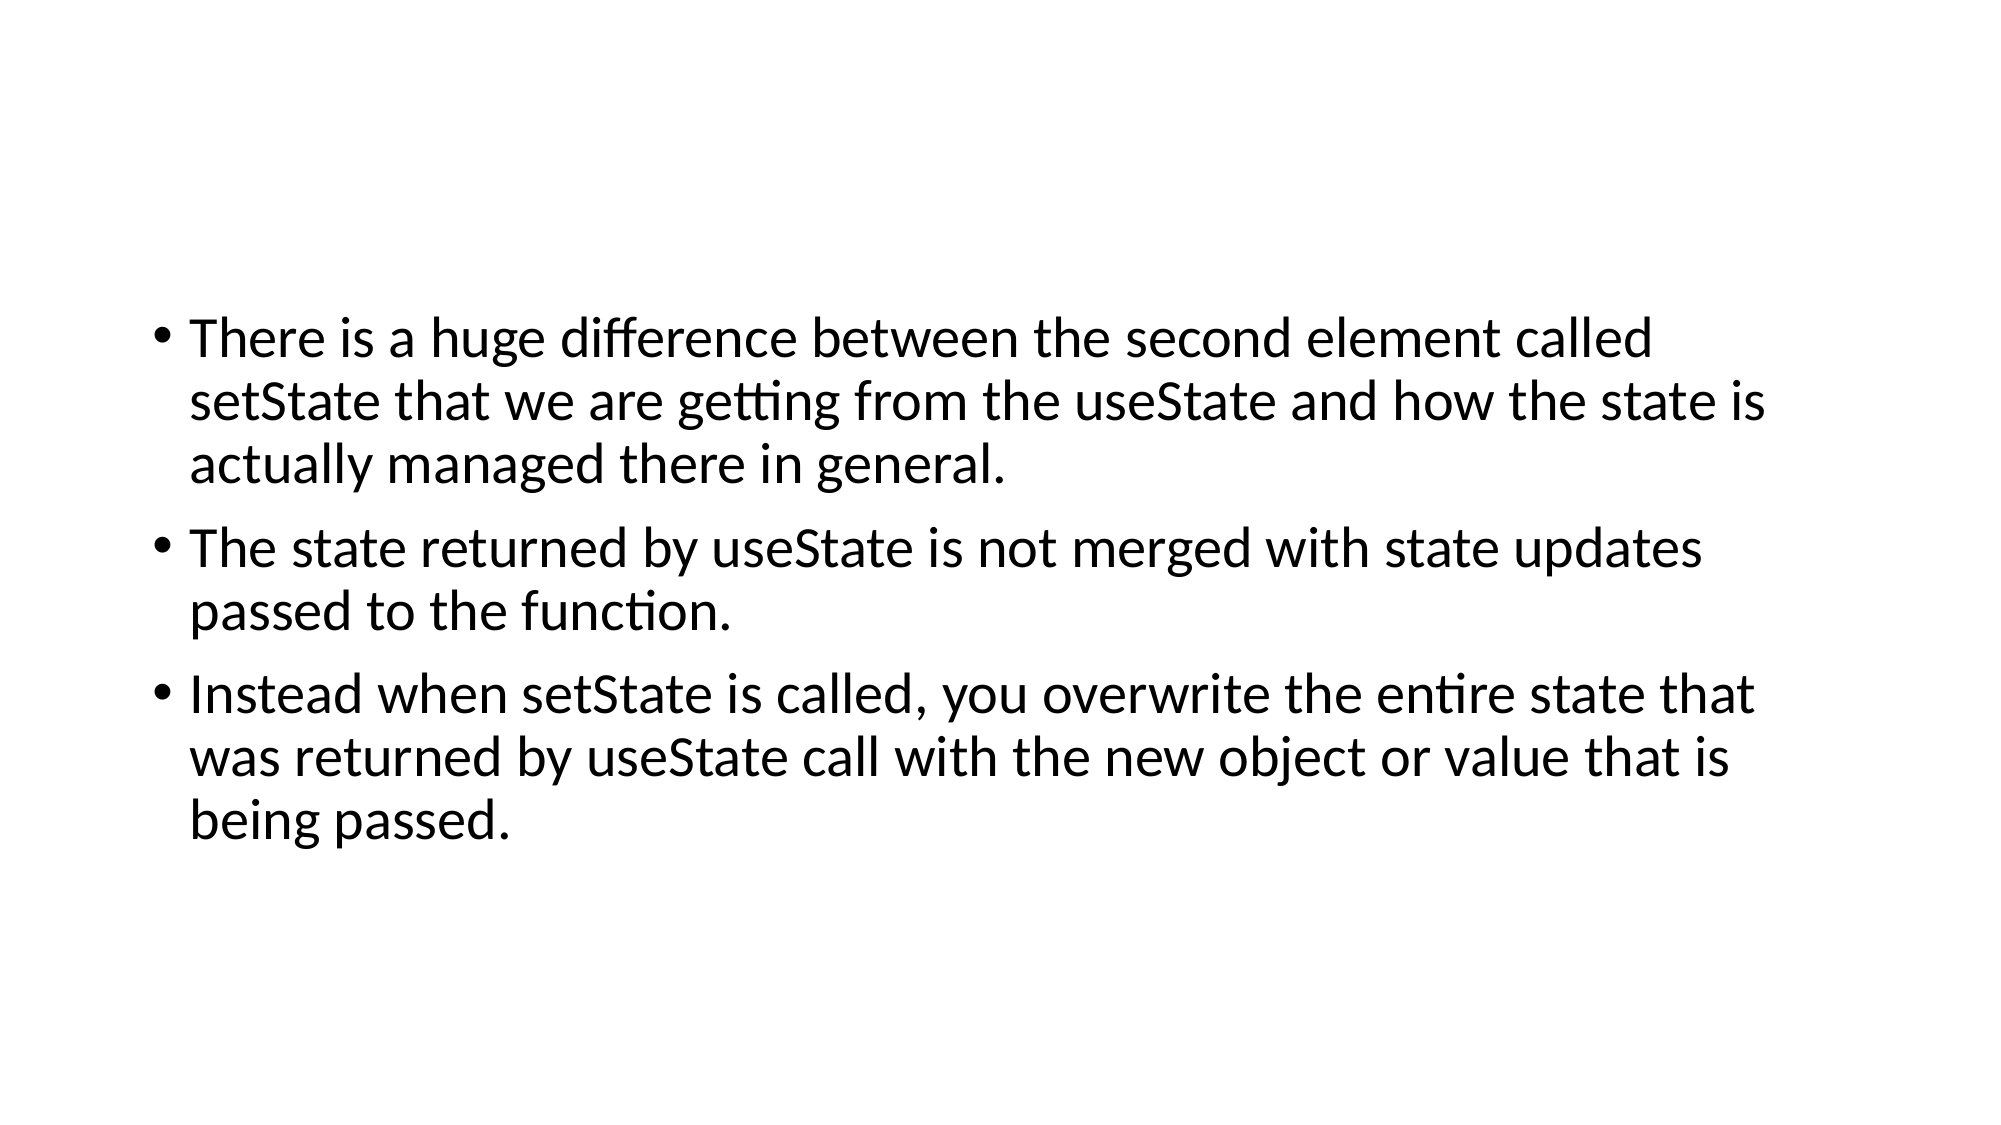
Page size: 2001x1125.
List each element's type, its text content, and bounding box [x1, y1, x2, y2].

list There is a huge difference between the second element called setState that we are getting from the useState and how the state is actually managed there in general. The state returned by useState is not merged with state updates passed to the function. Instead when setState is called, you overwrite the entire state that was returned by useState call with the new object or value that is being passed. [137, 299, 1863, 1014]
